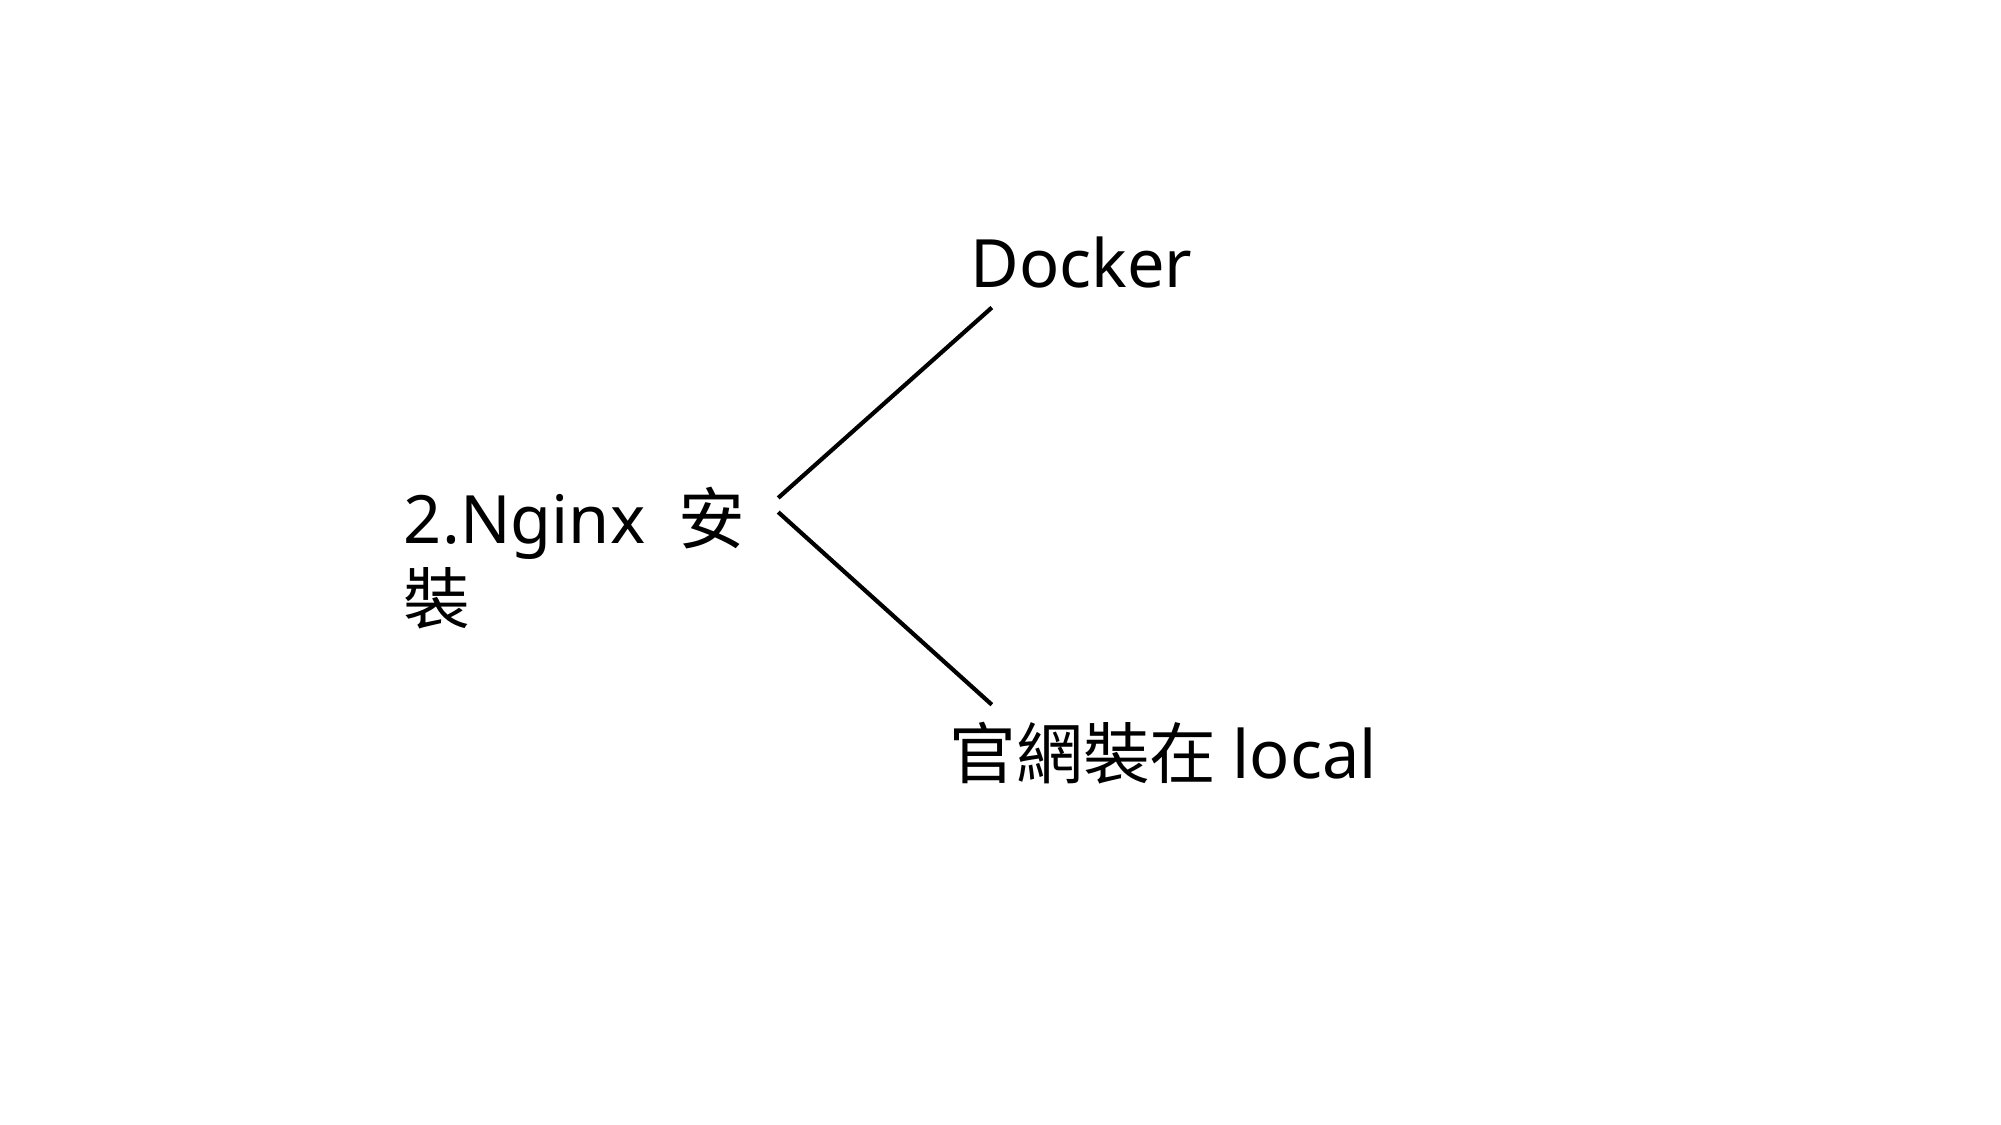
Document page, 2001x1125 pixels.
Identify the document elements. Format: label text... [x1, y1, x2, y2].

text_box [778, 307, 992, 498]
text_box Docker [955, 213, 1381, 309]
text_box 官網裝在local [934, 704, 1564, 800]
text_box 2.Nginx 安裝 [389, 469, 815, 644]
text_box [778, 512, 992, 705]
